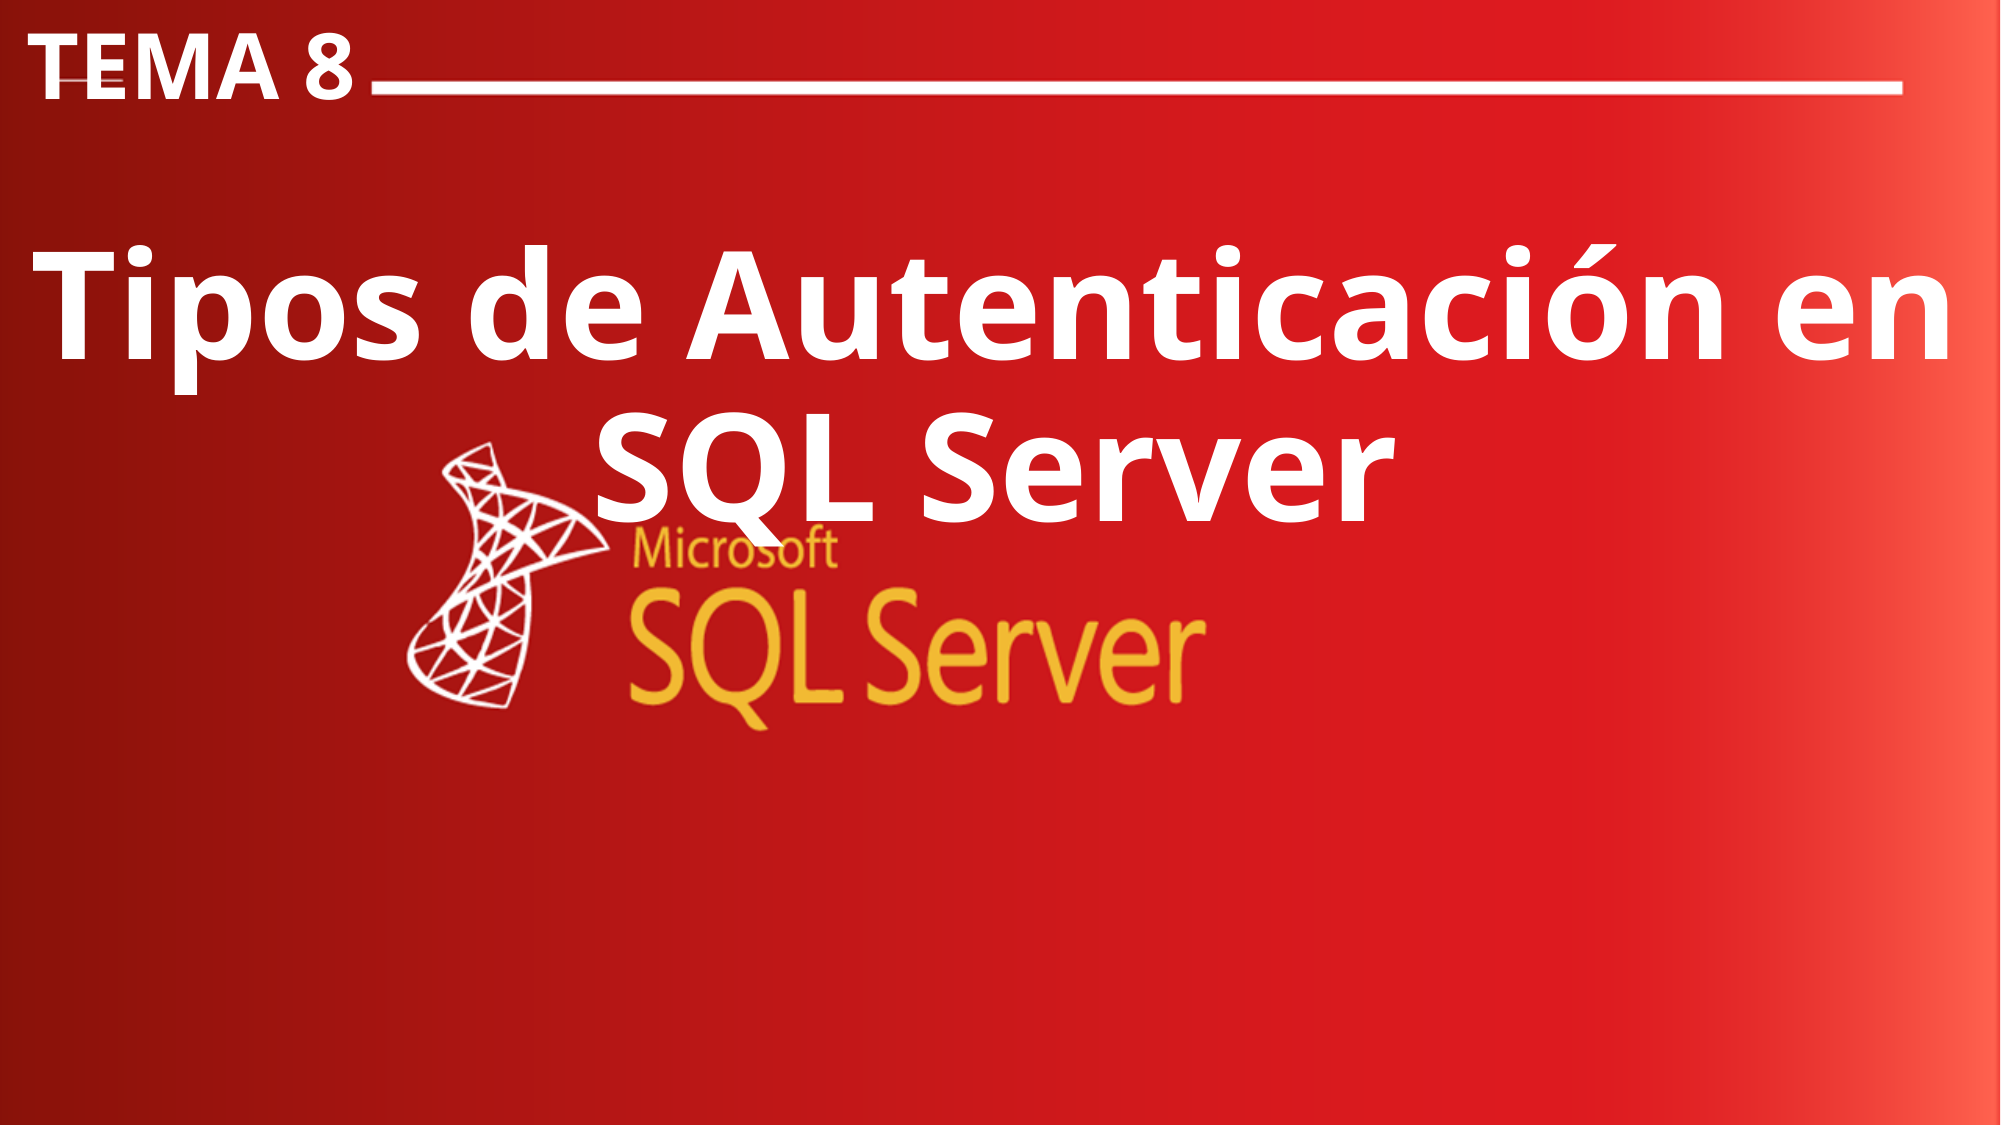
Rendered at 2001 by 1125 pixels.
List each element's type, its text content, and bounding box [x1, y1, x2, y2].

text_box TEMA 8 Tipos de Autenticación en SQL Server [11, 13, 1979, 769]
picture [0, 0, 2001, 1125]
